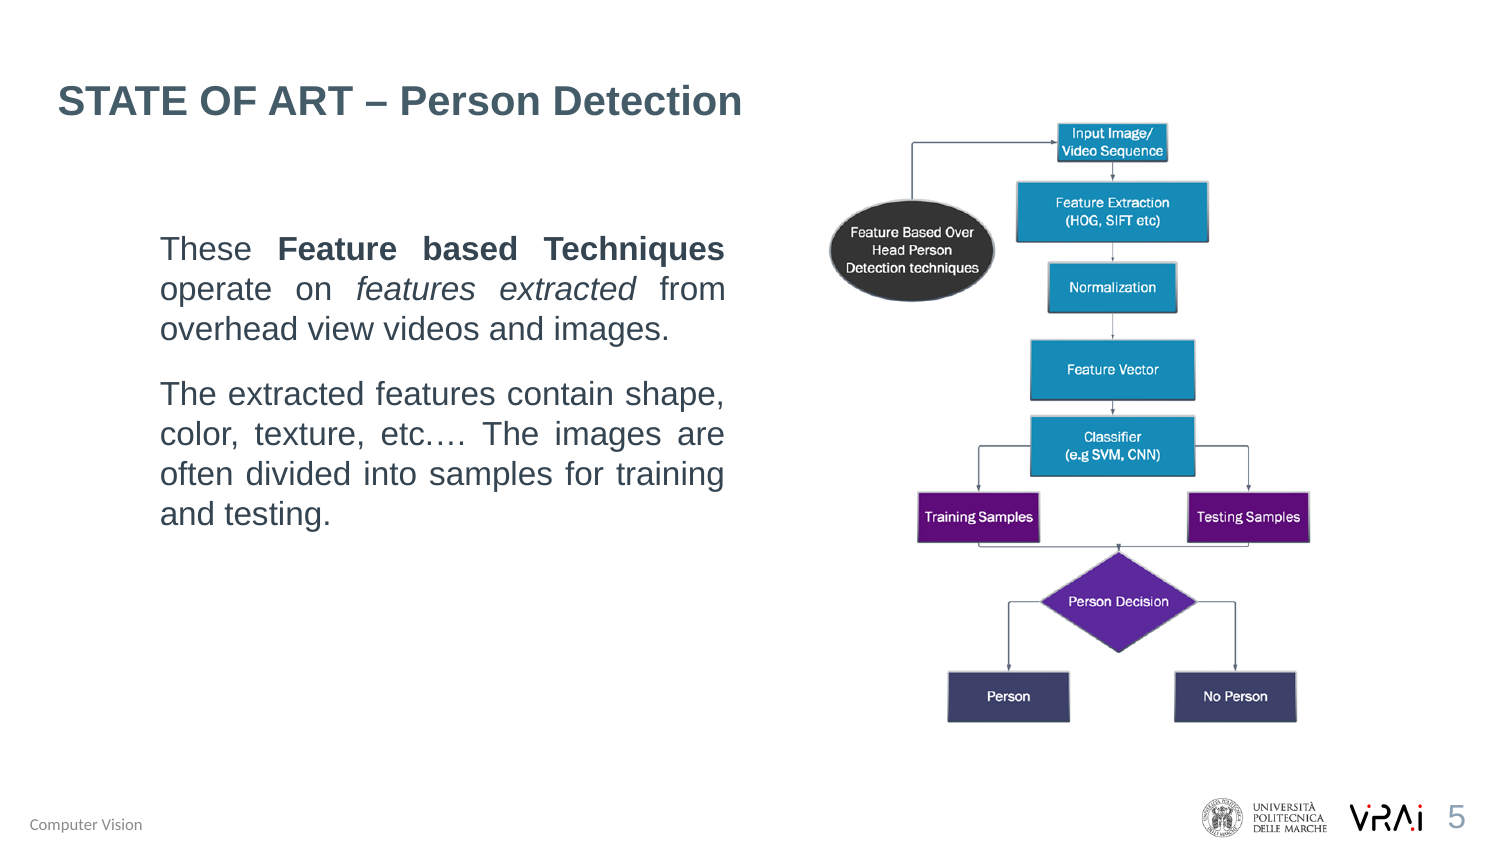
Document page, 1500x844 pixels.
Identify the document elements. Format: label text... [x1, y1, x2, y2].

picture [1349, 801, 1426, 834]
text_box 5 [1432, 788, 1500, 843]
text_box STATE OF ART – Person Detection [57, 73, 1257, 124]
text_box These Feature based Techniques operate on features extracted from overhead view videos and images. The extracted features contain shape, color, texture, etc.… The images are often divided into samples for training and testing. [144, 220, 741, 627]
picture [1192, 790, 1332, 841]
picture [828, 120, 1311, 723]
